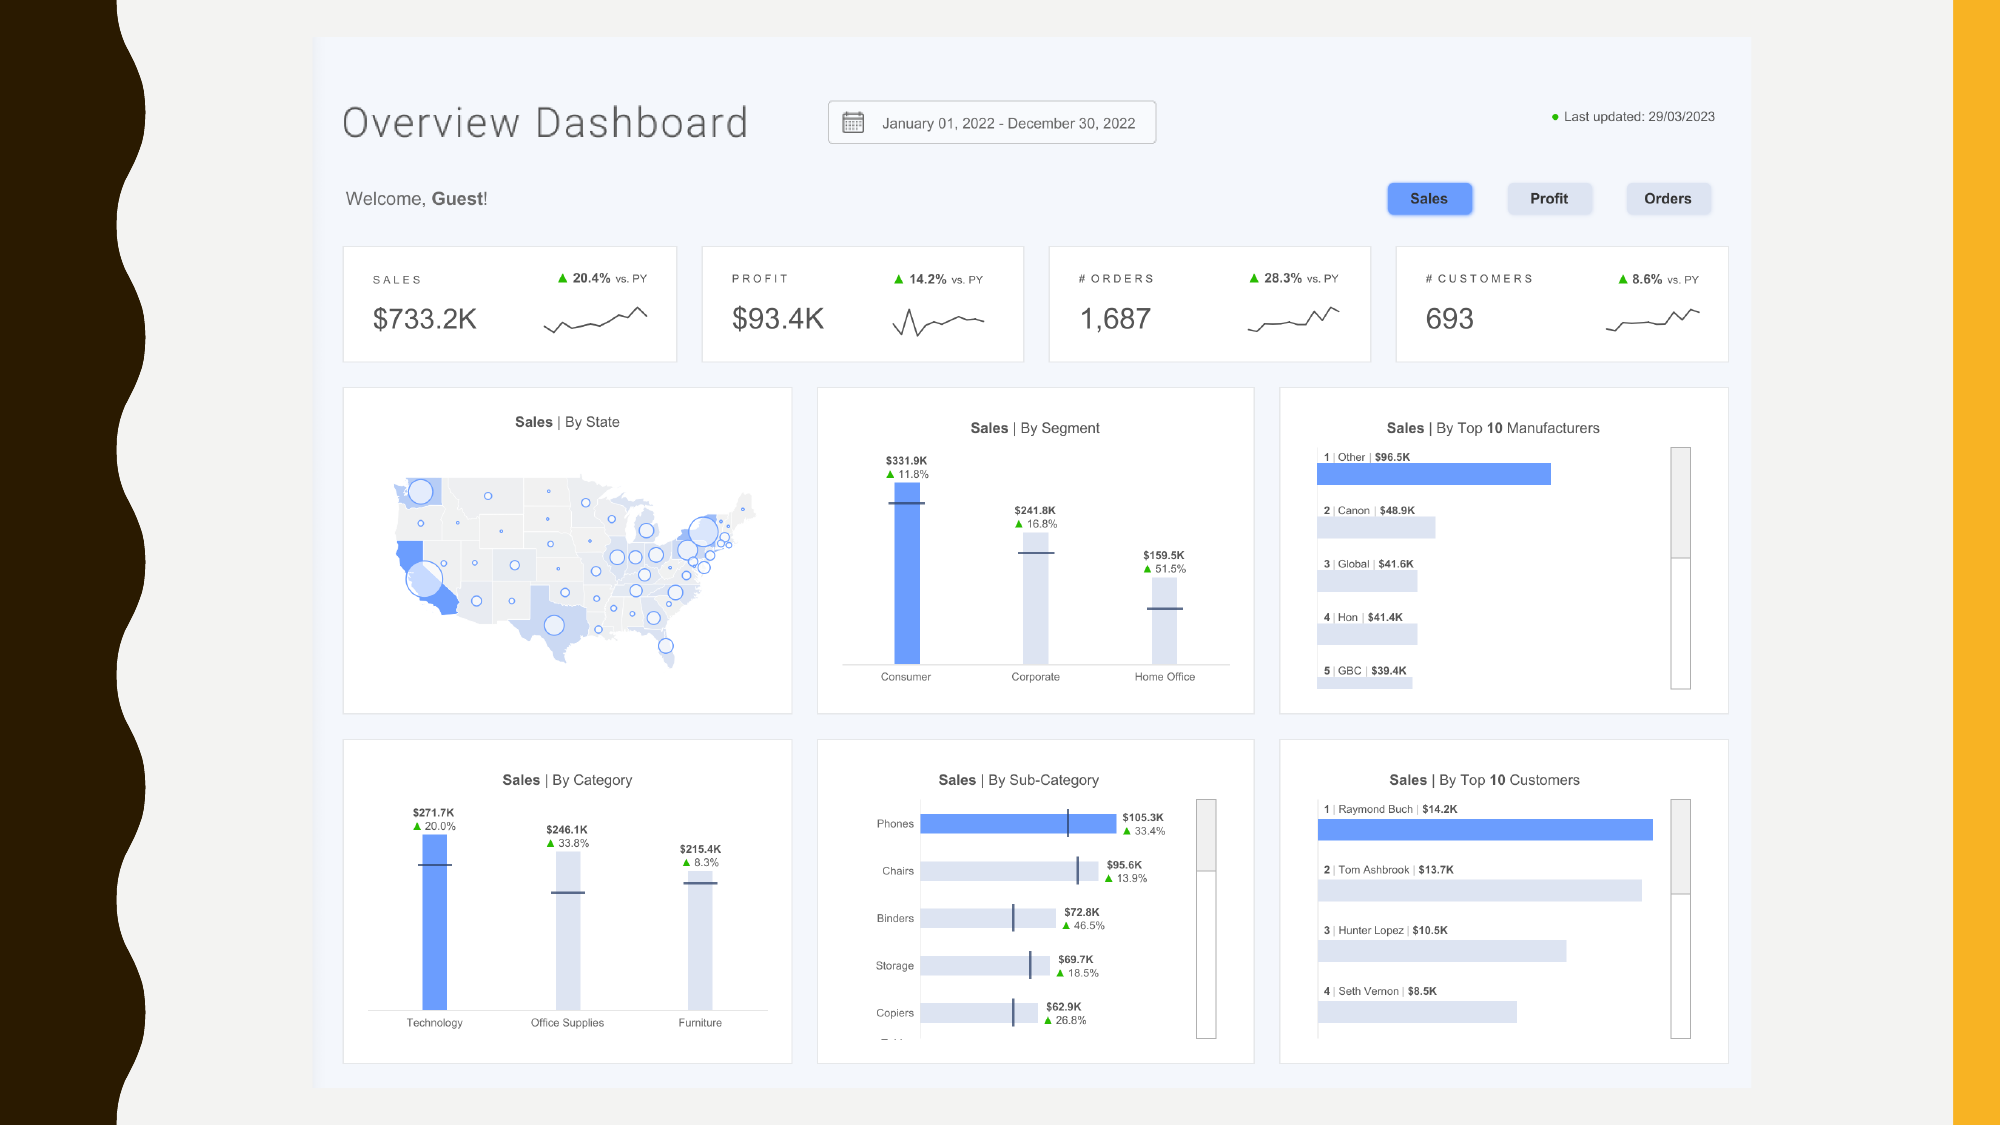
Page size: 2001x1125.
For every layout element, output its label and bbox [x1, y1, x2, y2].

picture [312, 37, 1752, 1088]
text_box [0, 0, 146, 1125]
text_box [1952, 0, 2000, 1125]
